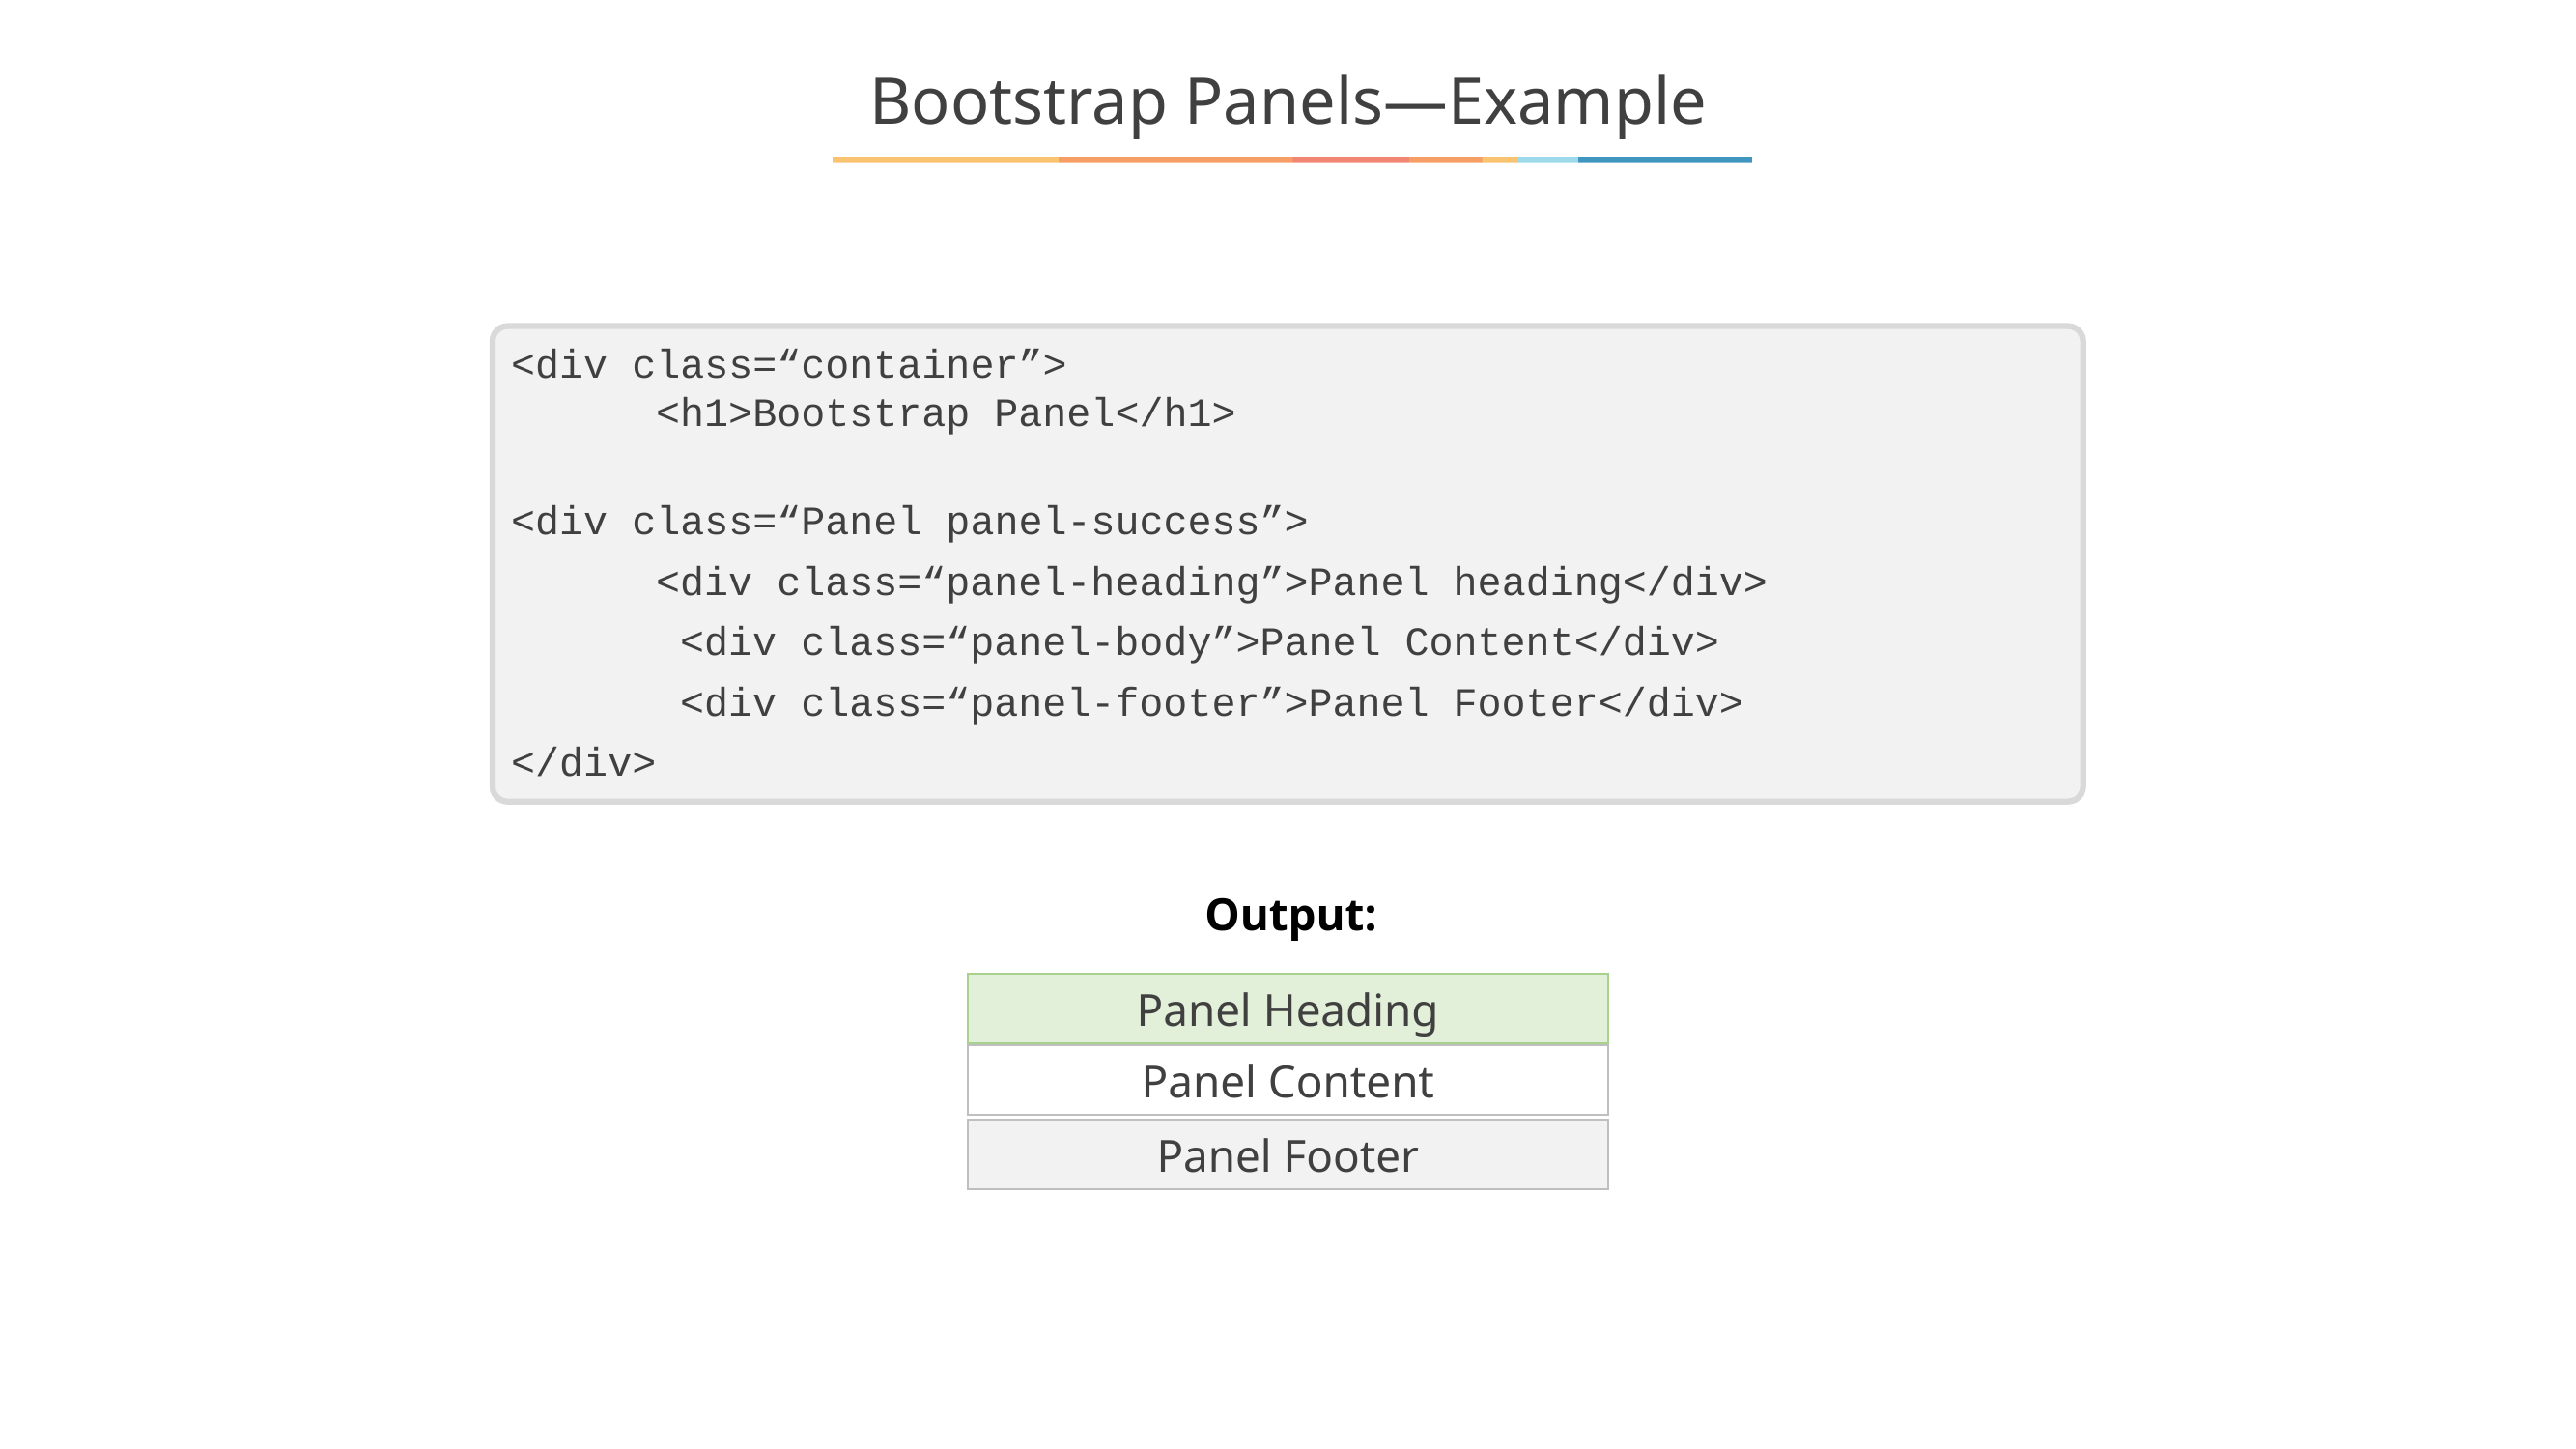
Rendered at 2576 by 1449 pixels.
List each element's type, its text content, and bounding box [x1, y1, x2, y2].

text_box <div class=“container”> <h1>Bootstrap Panel</h1> <div class=“Panel panel-success”> <div class=“panel-heading”>Panel heading</div> <div class=“panel-body”>Panel Content</div> <div class=“panel-footer”>Panel Footer</div> </div> [491, 325, 2084, 803]
text_box Output: [1179, 879, 1402, 948]
picture [833, 140, 1752, 181]
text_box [967, 973, 1608, 1190]
title Bootstrap Panels—Example [0, 50, 2576, 156]
